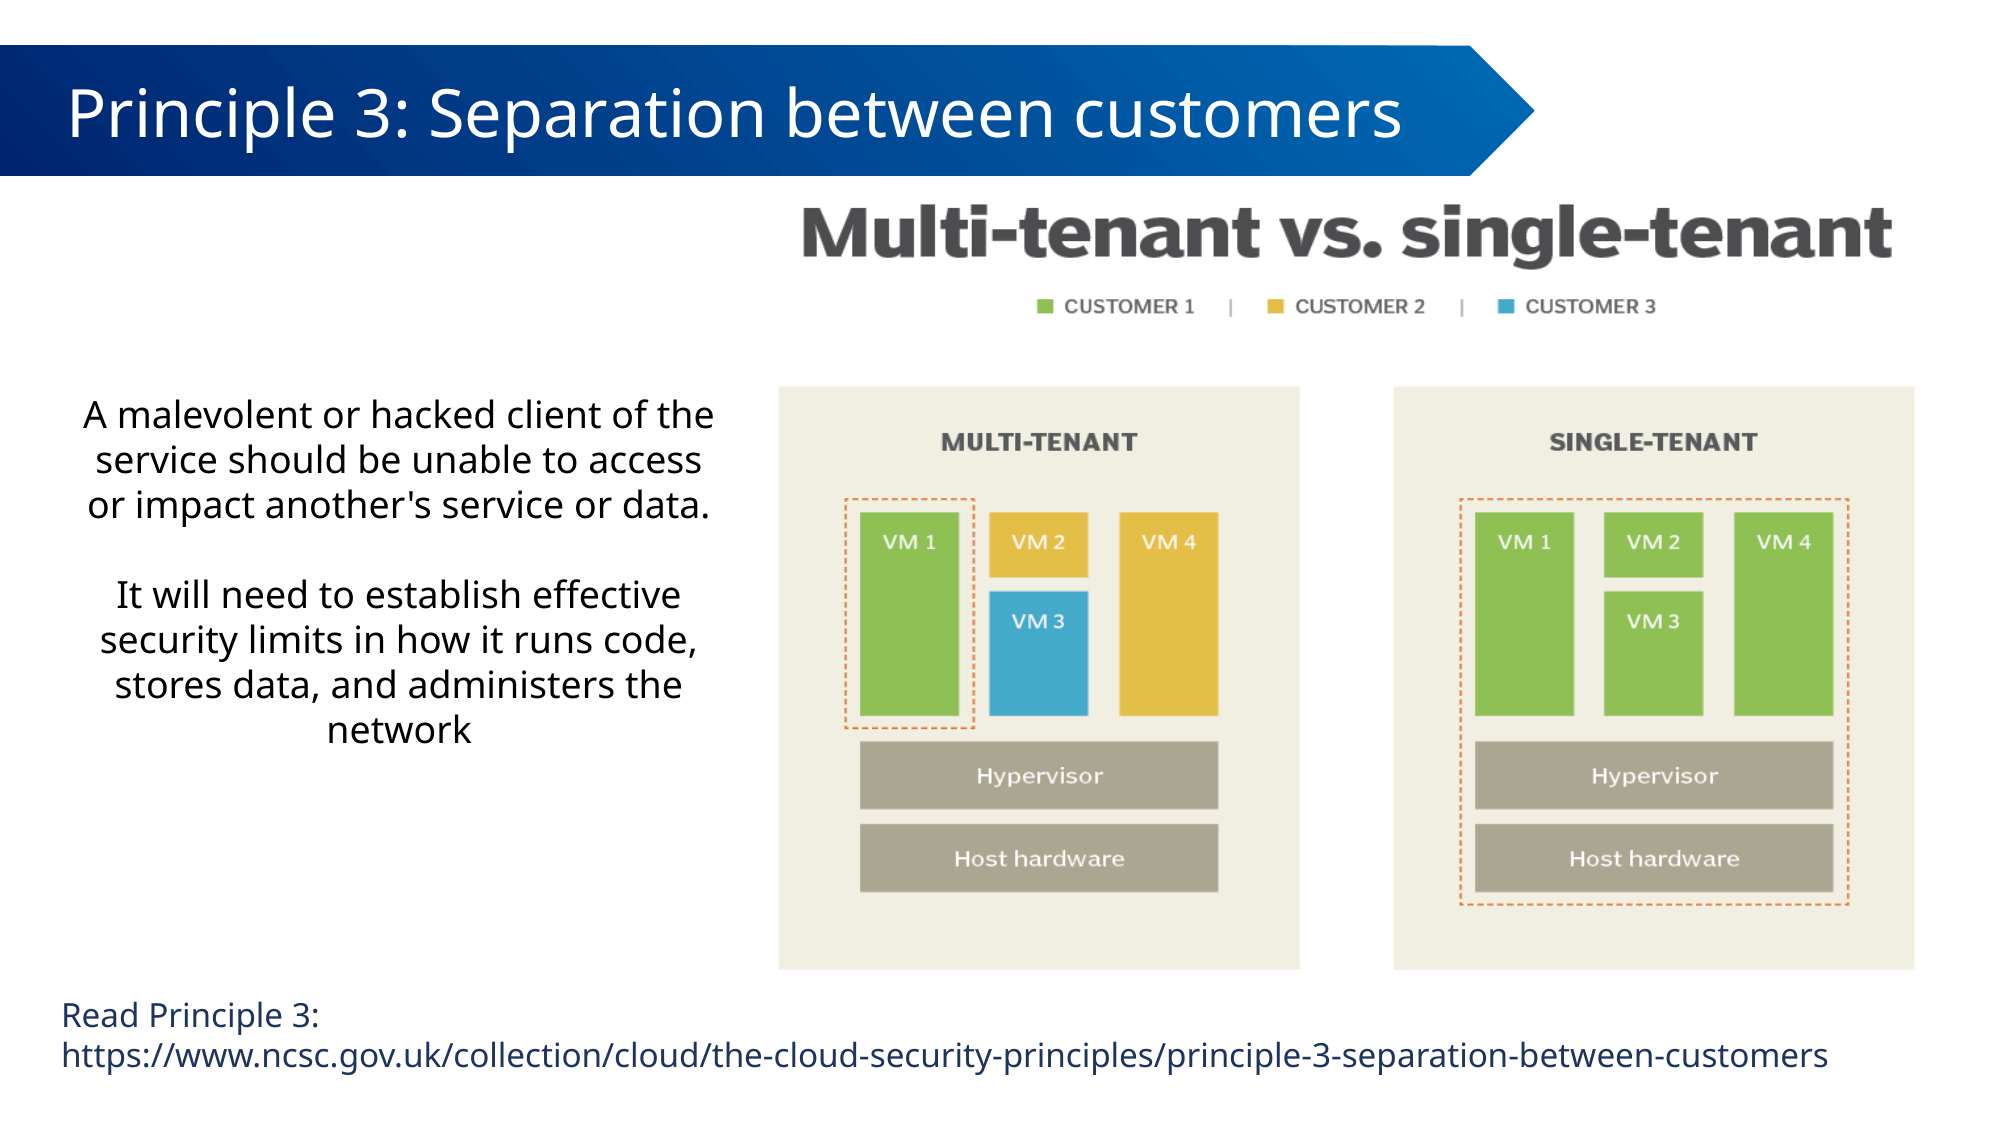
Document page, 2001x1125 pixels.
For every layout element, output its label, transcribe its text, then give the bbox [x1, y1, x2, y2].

list A malevolent or hacked client of the service should be unable to access or impact another's service or data. It will need to establish effective security limits in how it runs code, stores data, and administers the network [75, 391, 724, 821]
text_box Read Principle 3: https://www.ncsc.gov.uk/collection/cloud/the-cloud-security-principles/principle-3-separation-between-customers [46, 986, 1926, 1082]
text_box Principle 3: Separation between customers [0, 44, 1537, 177]
picture [751, 186, 1944, 989]
